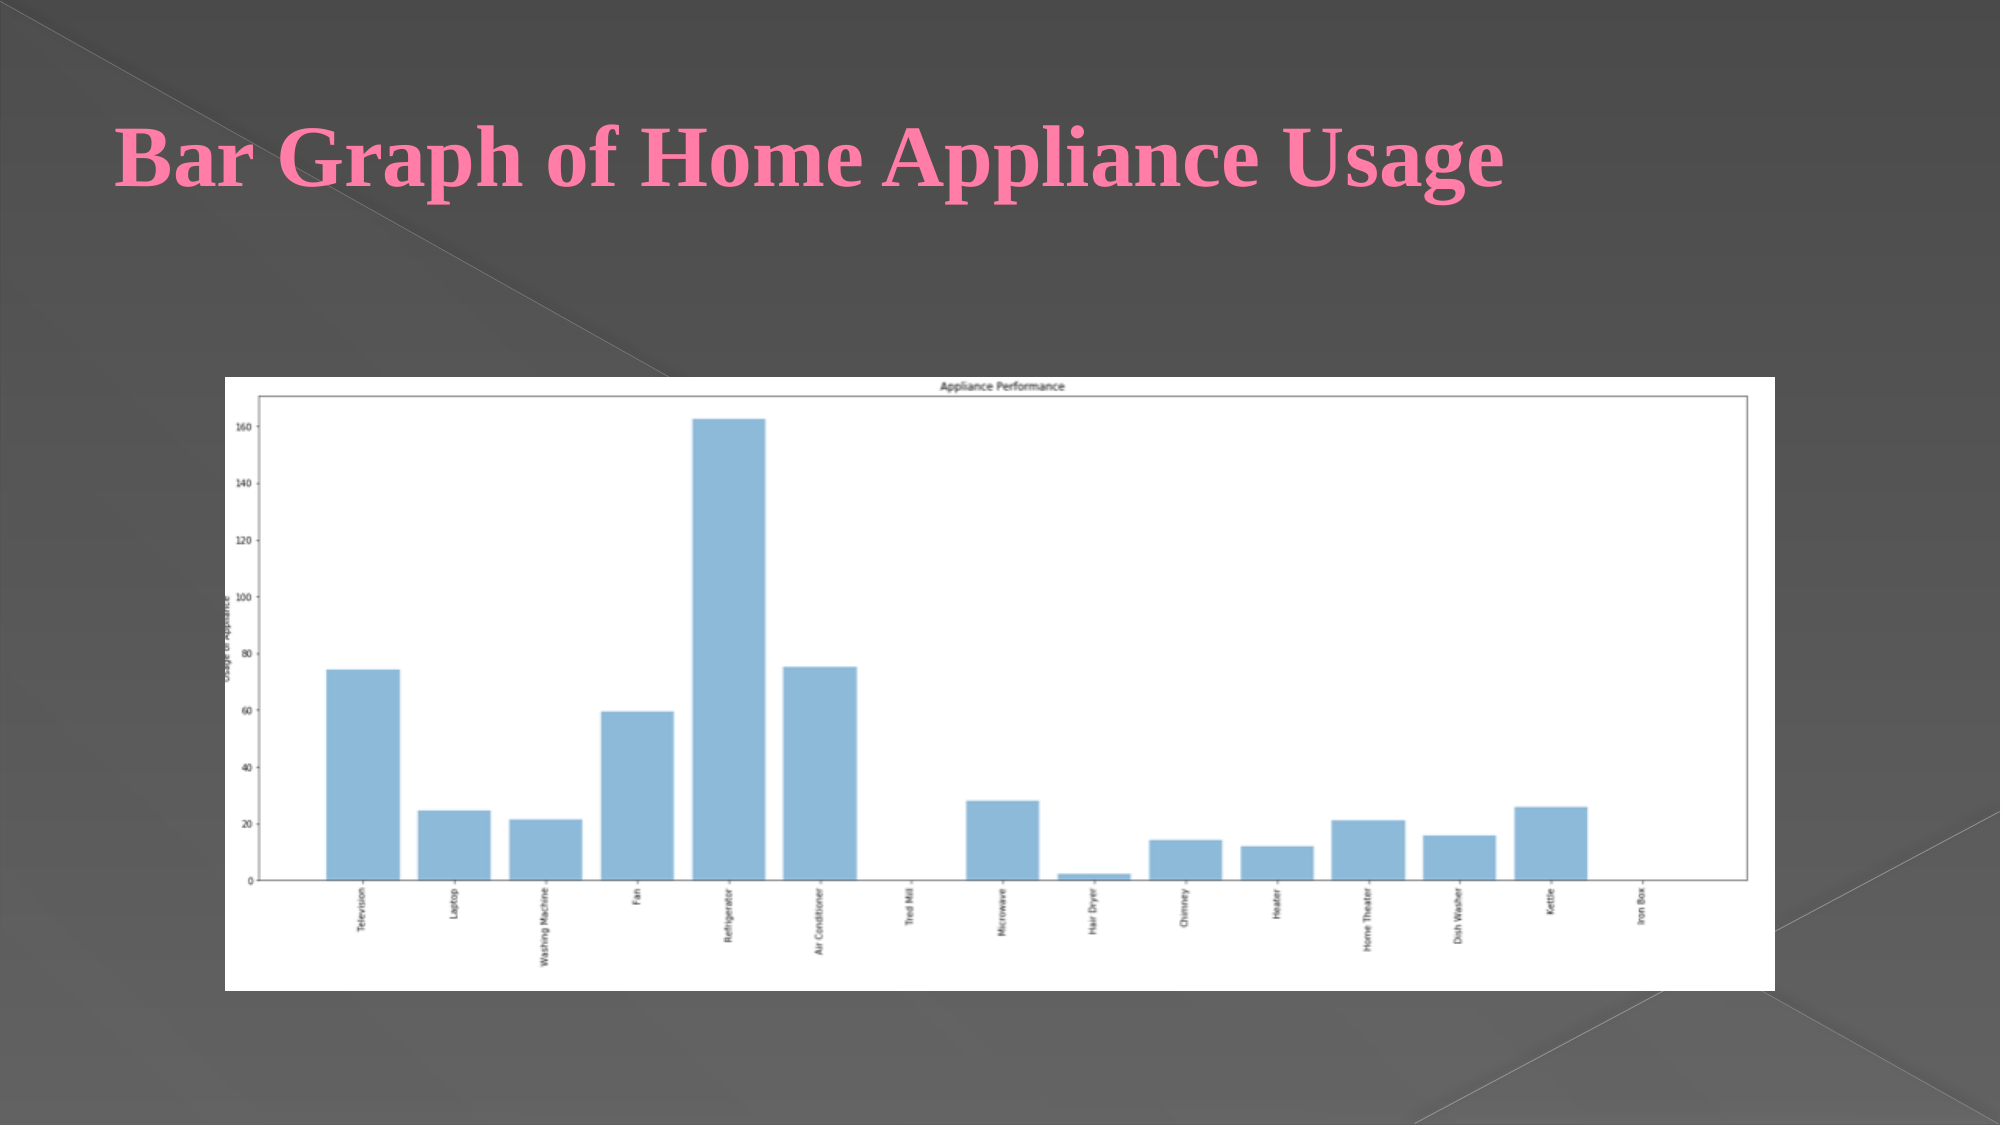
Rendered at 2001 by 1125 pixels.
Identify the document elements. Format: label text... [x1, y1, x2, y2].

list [224, 377, 1776, 991]
title Bar Graph of Home Appliance Usage [99, 43, 1900, 274]
